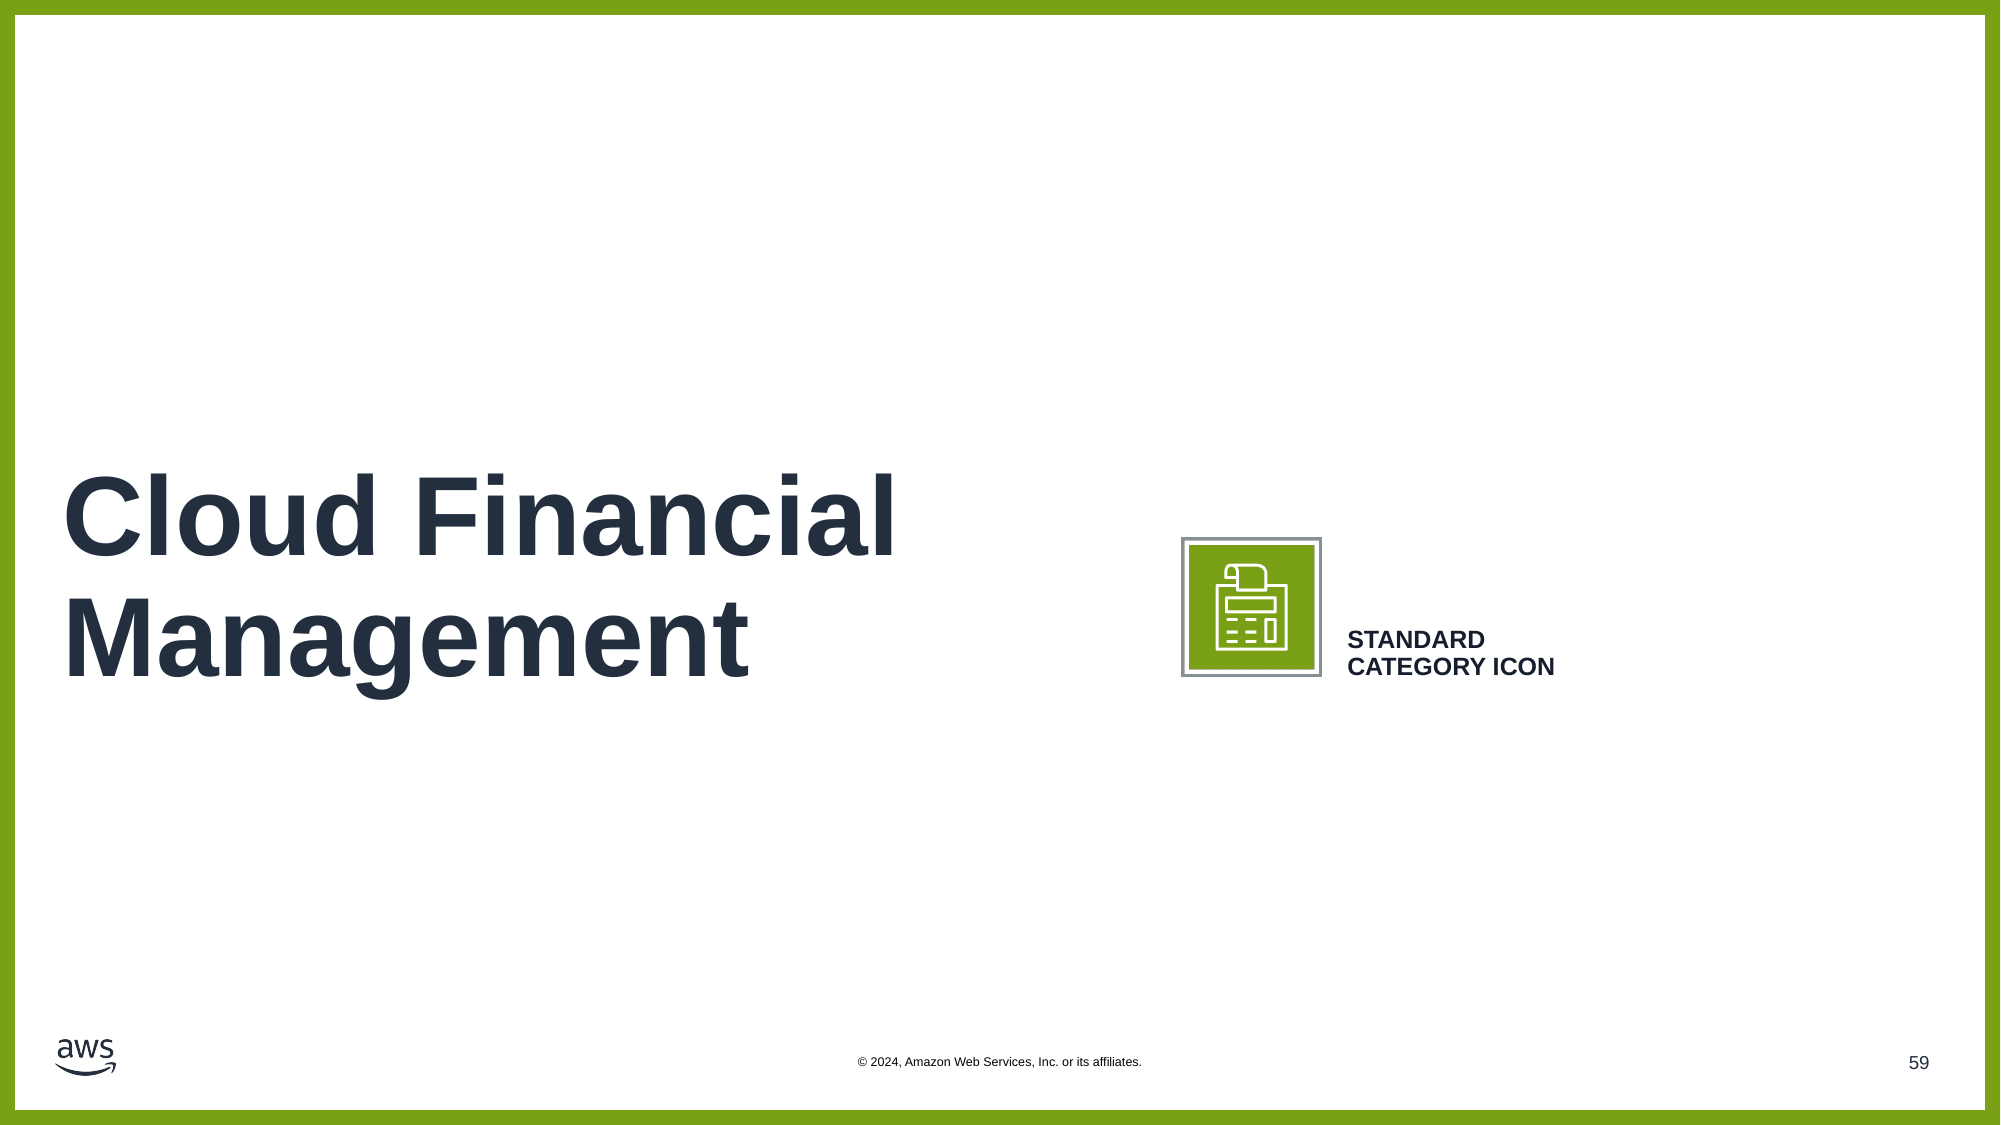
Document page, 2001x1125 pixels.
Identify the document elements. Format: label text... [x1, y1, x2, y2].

footer © 2024, Amazon Web Services, Inc. or its affiliates. [662, 1031, 1338, 1092]
picture [1181, 537, 1322, 677]
picture [55, 1039, 116, 1076]
text_box STANDARD CATEGORY ICON [1332, 541, 1780, 689]
slide_number 59 [1494, 1031, 1945, 1092]
title Cloud Financial Management [47, 339, 1393, 709]
